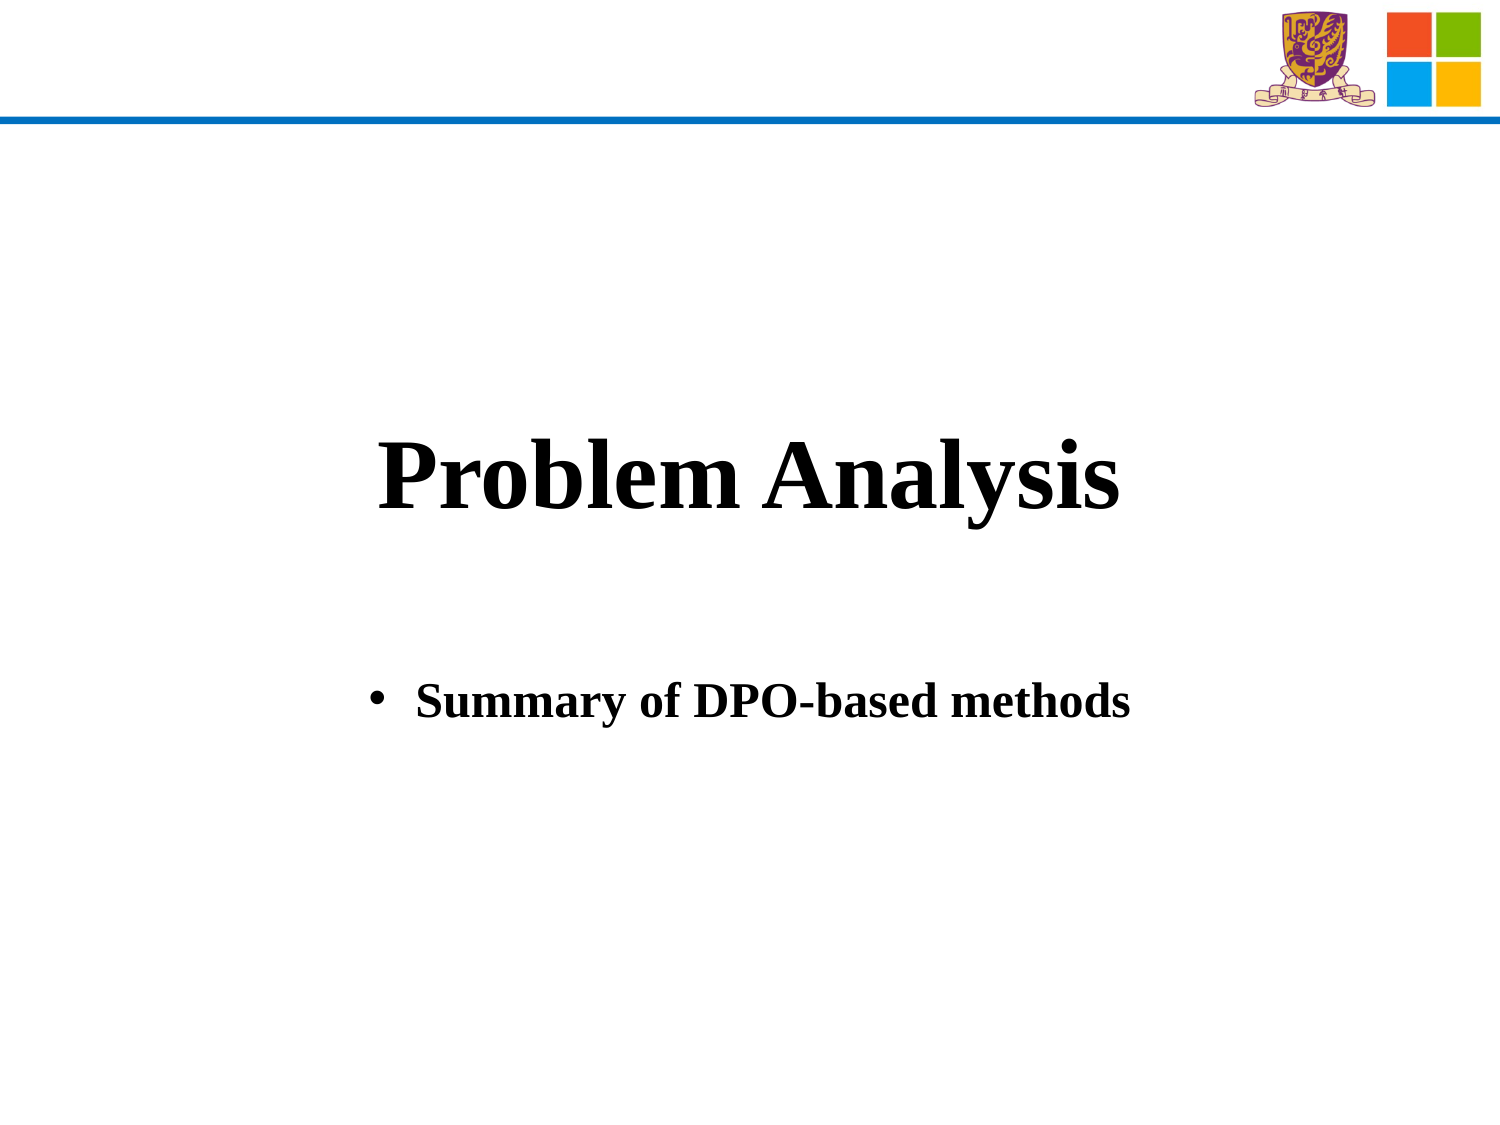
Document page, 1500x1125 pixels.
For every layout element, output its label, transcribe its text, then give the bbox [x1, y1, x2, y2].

list Problem Analysis [103, 414, 1397, 586]
picture [1254, 6, 1378, 116]
text_box [0, 115, 1500, 126]
picture [1382, 0, 1489, 117]
text_box Summary of DPO-based methods [353, 660, 1147, 736]
